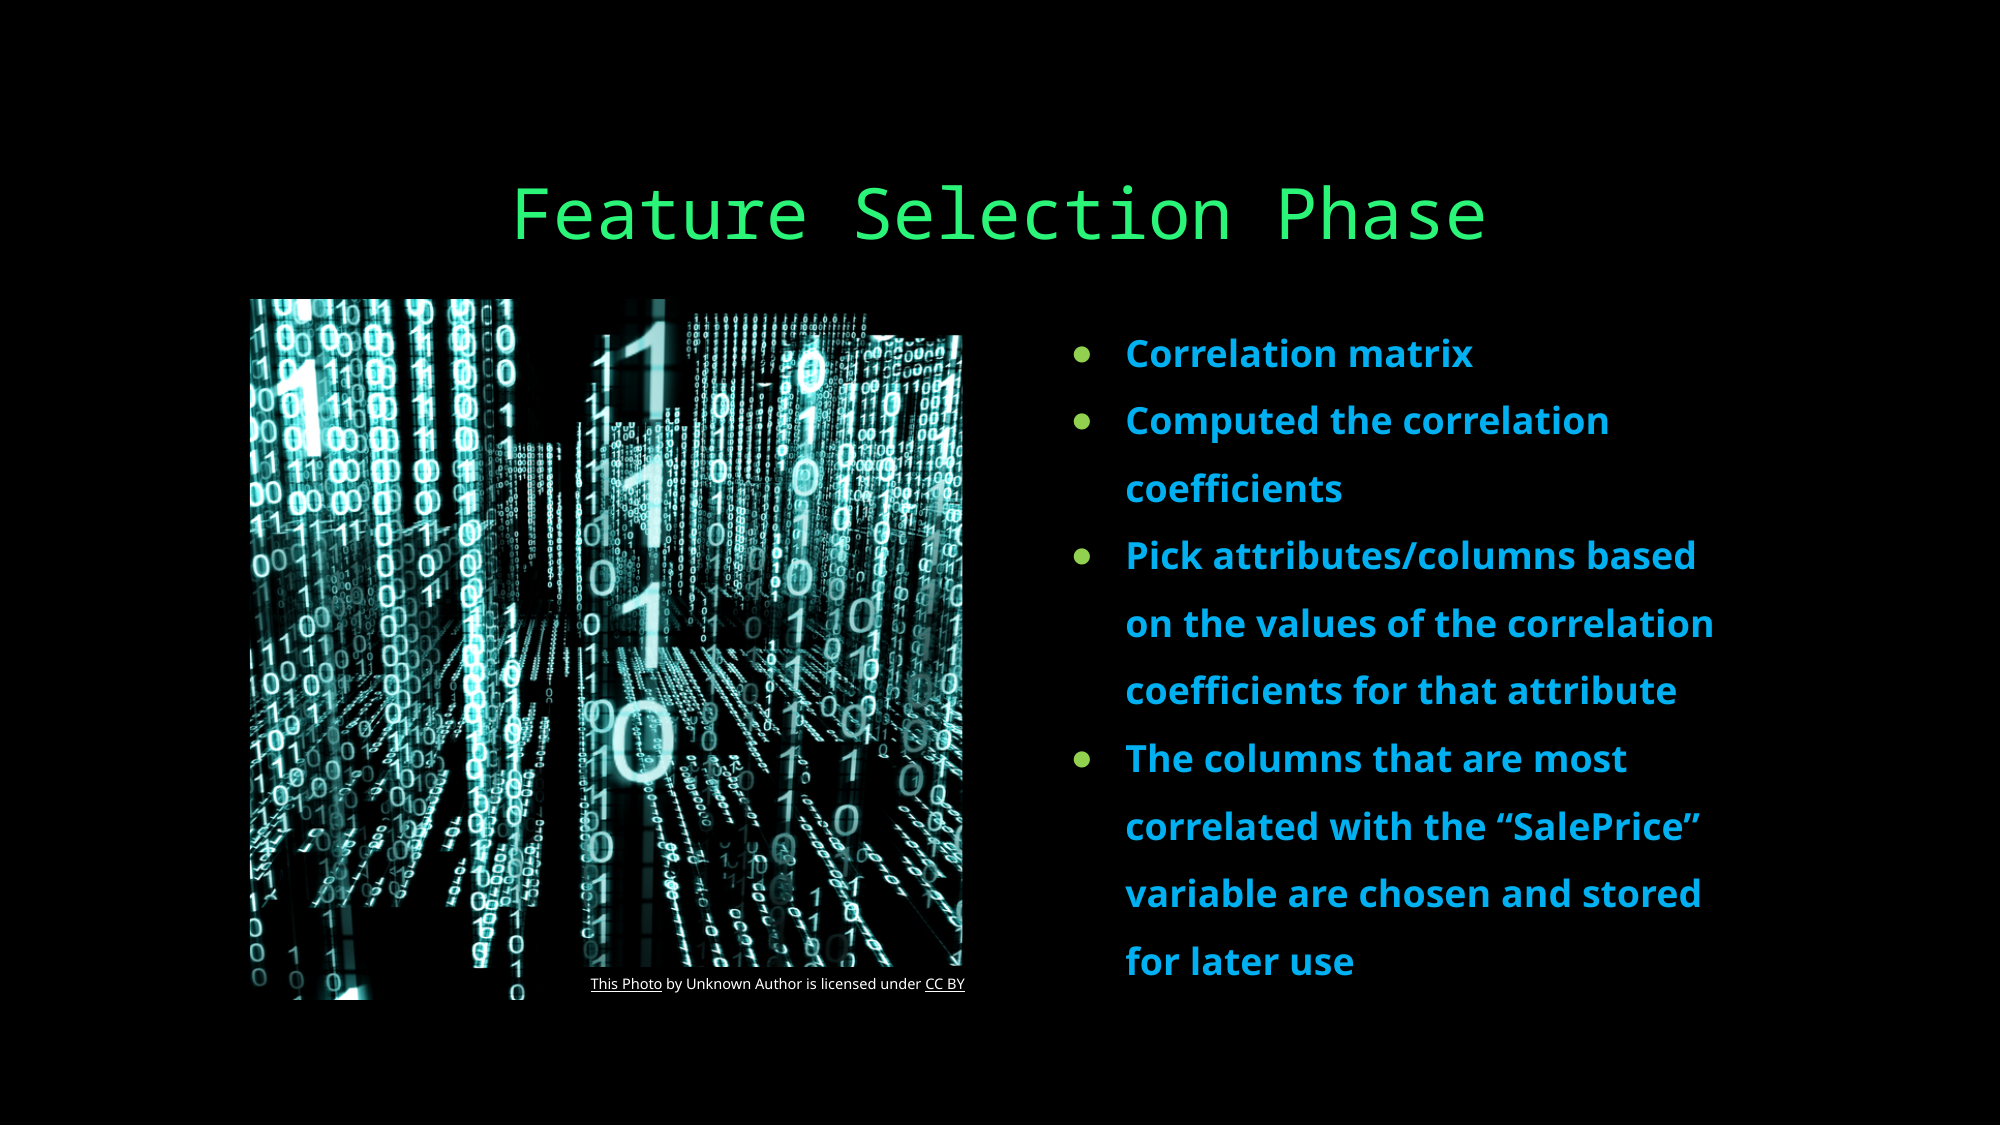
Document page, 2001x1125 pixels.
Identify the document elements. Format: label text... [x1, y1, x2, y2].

text_box This Photo by Unknown Author is licensed under CC BY [575, 967, 980, 1002]
list Correlation matrix Computed the correlation coefficients Pick attributes/columns based on the values of the correlation coefficients for that attribute The columns that are most correlated with the “SalePrice” variable are chosen and stored for later use [1037, 299, 1750, 1000]
picture [249, 299, 963, 1000]
title Feature Selection Phase [249, 75, 1750, 263]
